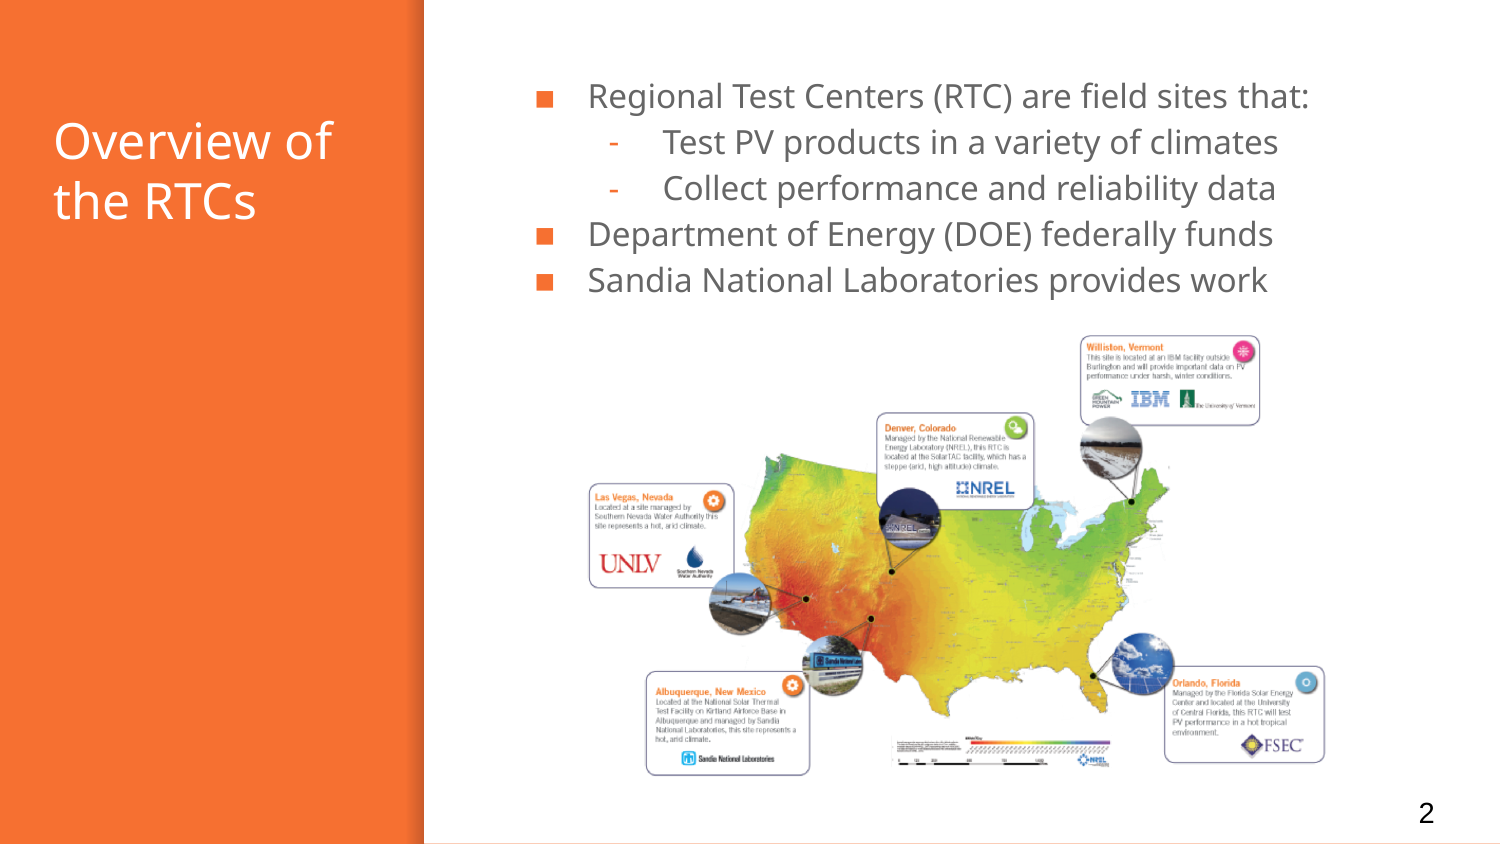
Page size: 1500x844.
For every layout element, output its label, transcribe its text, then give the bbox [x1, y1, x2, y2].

slide_number ‹#› [1403, 779, 1494, 844]
title Overview of the RTCs [38, 94, 375, 748]
picture [576, 248, 1337, 844]
list Regional Test Centers (RTC) are field sites that: Test PV products in a variety of climates Collect performance and reliability data Department of Energy (DOE) federally funds Sandia National Laboratories provides work [497, 54, 1416, 719]
